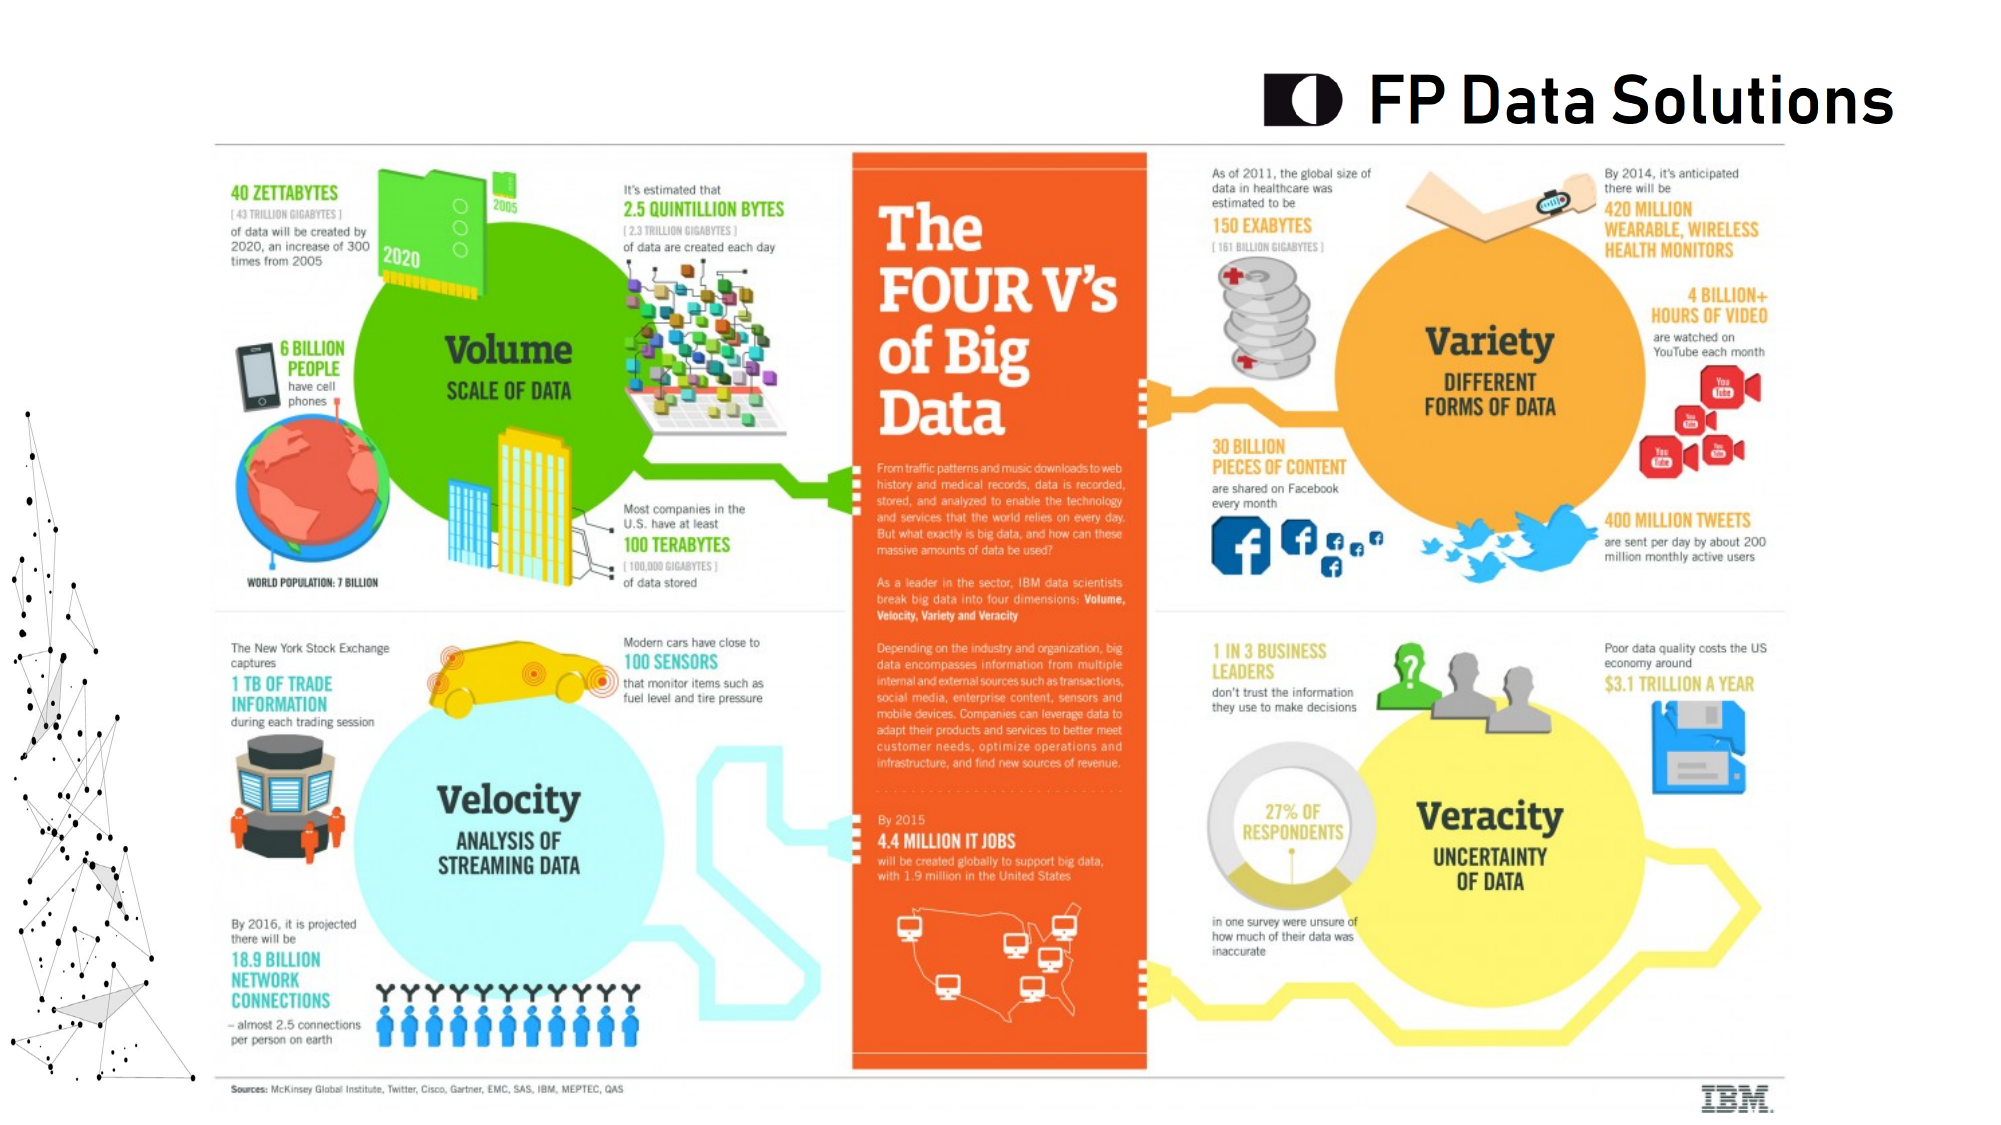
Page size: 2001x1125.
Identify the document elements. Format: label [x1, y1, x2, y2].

picture [0, 398, 205, 1093]
picture [209, 140, 1792, 1113]
picture [1257, 64, 1898, 133]
